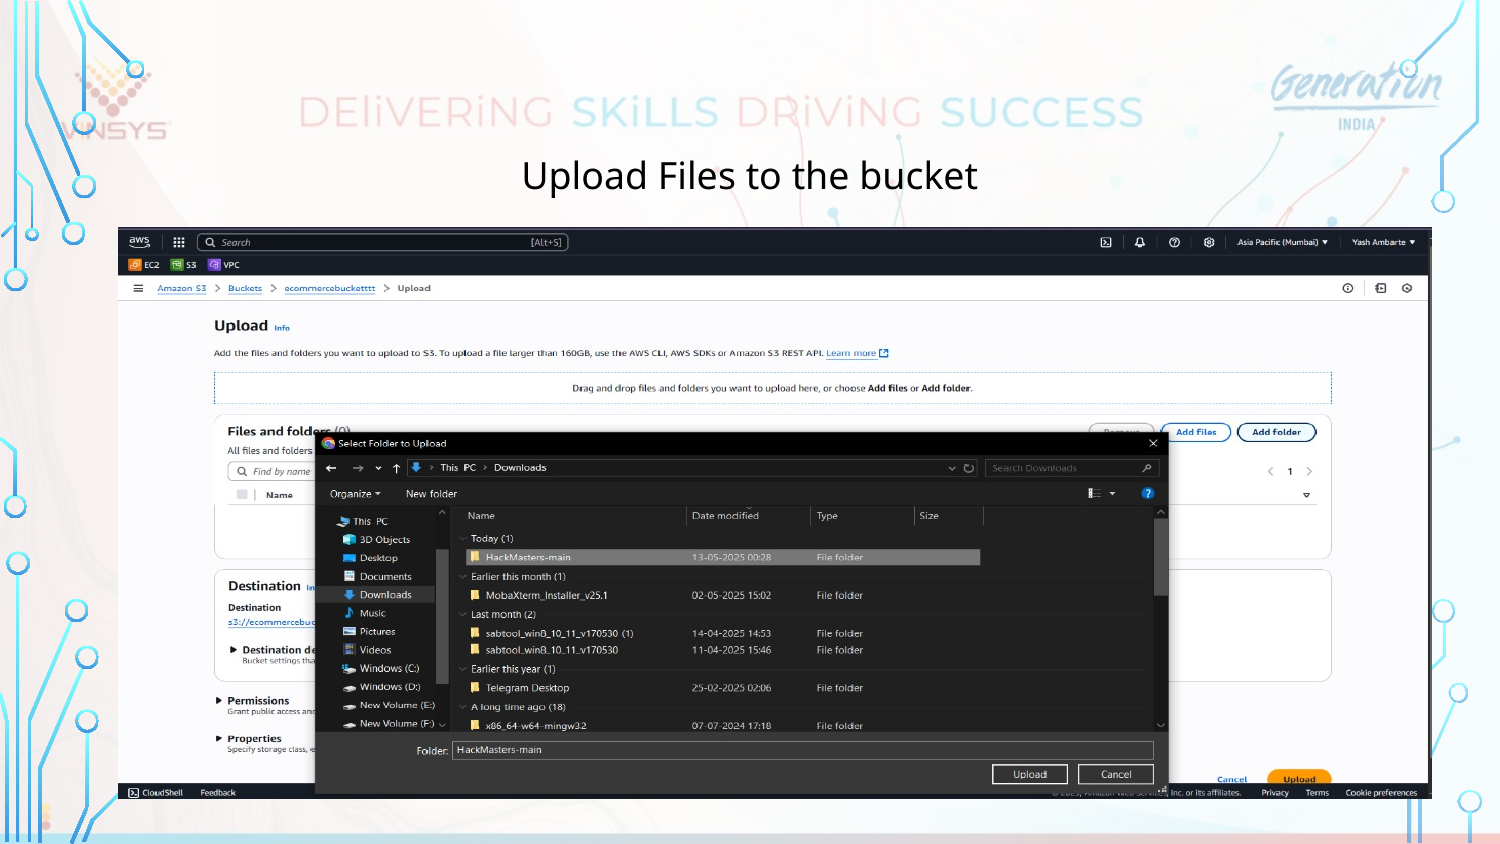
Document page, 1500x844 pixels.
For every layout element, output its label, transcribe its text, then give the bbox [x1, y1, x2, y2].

picture [117, 227, 1432, 799]
text_box Upload Files to the bucket [72, 137, 1428, 213]
